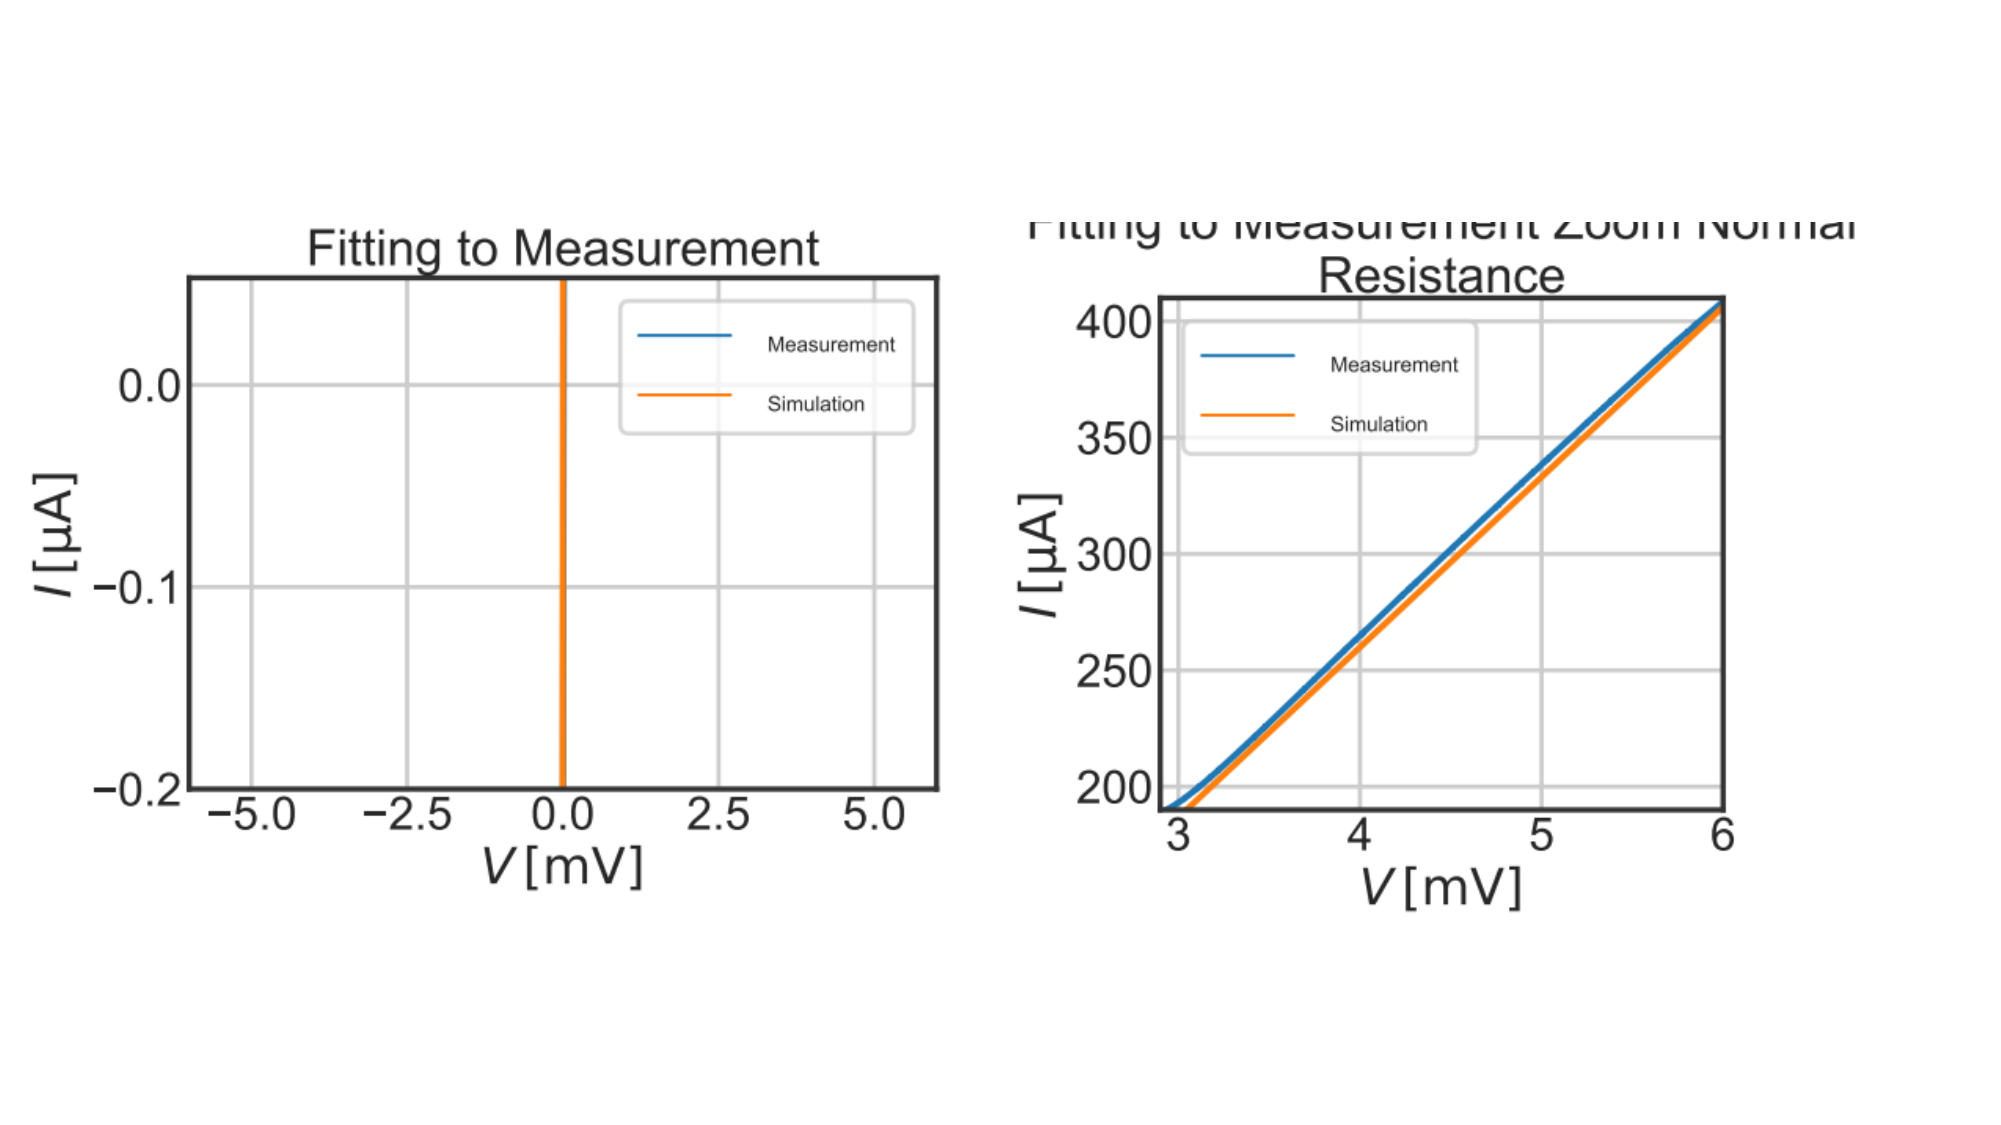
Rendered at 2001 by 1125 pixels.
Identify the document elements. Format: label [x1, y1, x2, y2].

picture [0, 201, 1921, 944]
